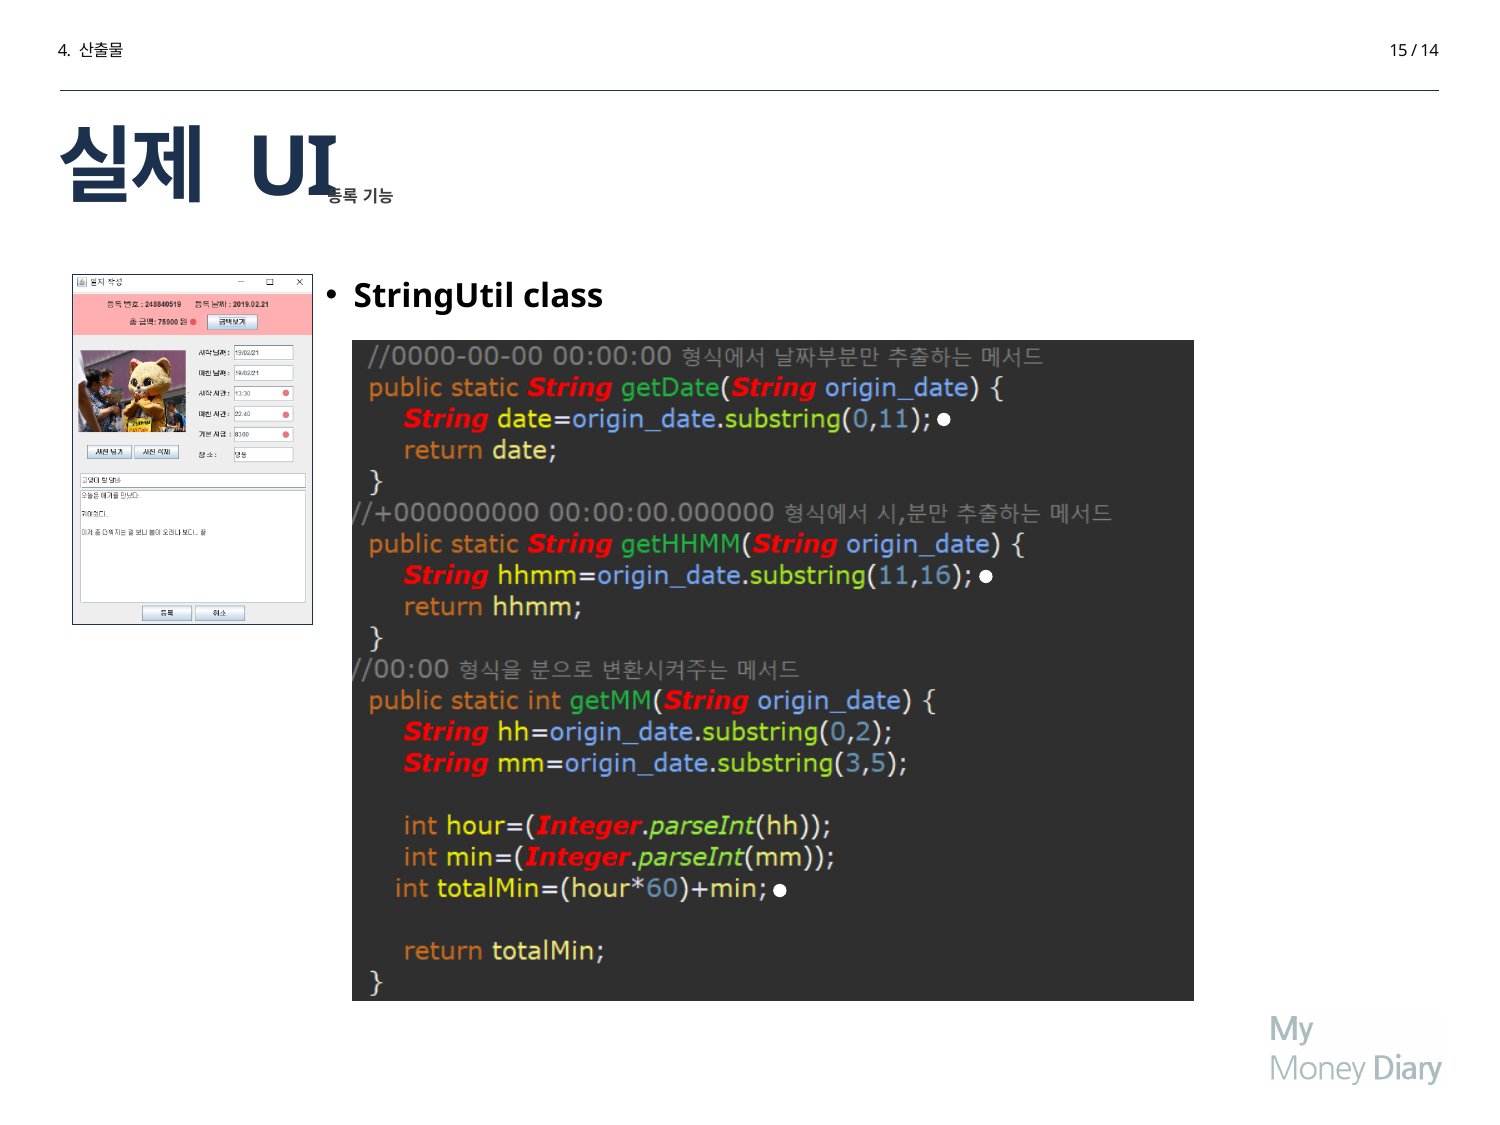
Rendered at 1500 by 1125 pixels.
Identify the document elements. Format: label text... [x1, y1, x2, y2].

text_box 4. 산출물 [43, 31, 303, 67]
title 실제 UI [42, 114, 1190, 211]
text_box 등록 기능 [312, 178, 1063, 214]
picture [352, 340, 1194, 1001]
text_box StringUtil class [310, 266, 619, 322]
text_box 15 / 14 [1193, 32, 1454, 70]
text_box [72, 273, 313, 625]
picture [1262, 1010, 1446, 1088]
